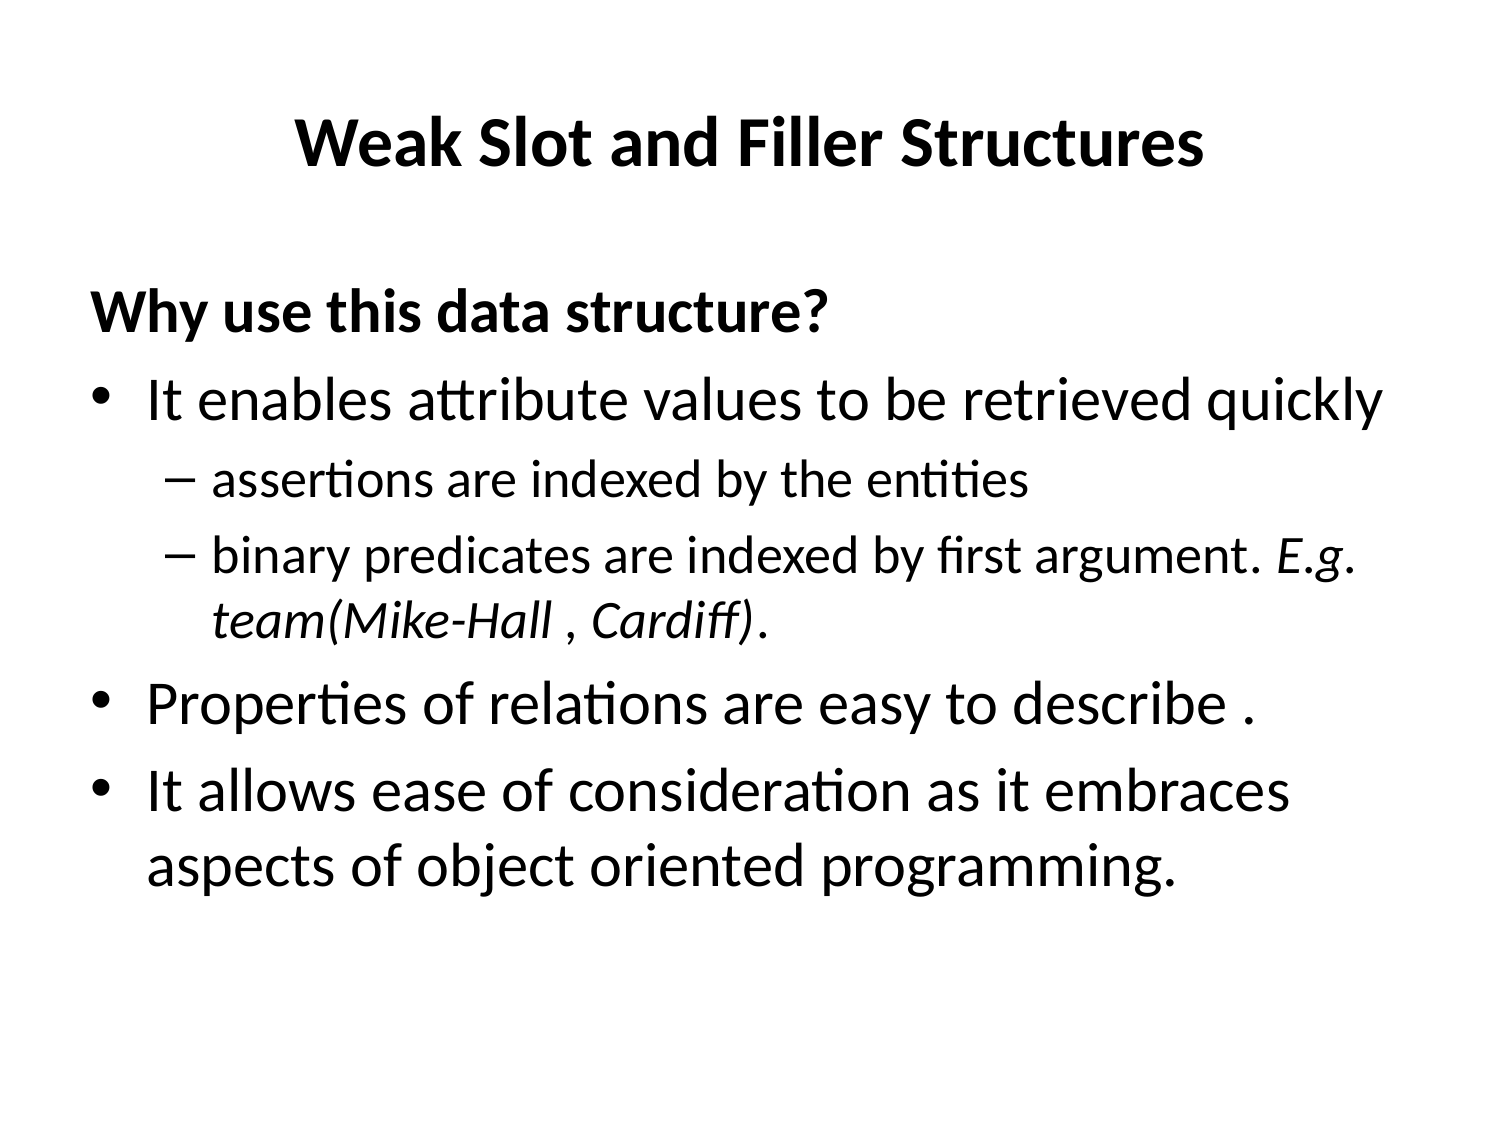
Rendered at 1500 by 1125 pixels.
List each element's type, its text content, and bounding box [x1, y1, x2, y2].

list Why use this data structure? It enables attribute values to be retrieved quickly assertions are indexed by the entities binary predicates are indexed by first argument. E.g. team(Mike-Hall , Cardiff). Properties of relations are easy to describe . It allows ease of consideration as it embraces aspects of object oriented programming. [75, 262, 1425, 1005]
title Weak Slot and Filler Structures [75, 87, 1425, 262]
